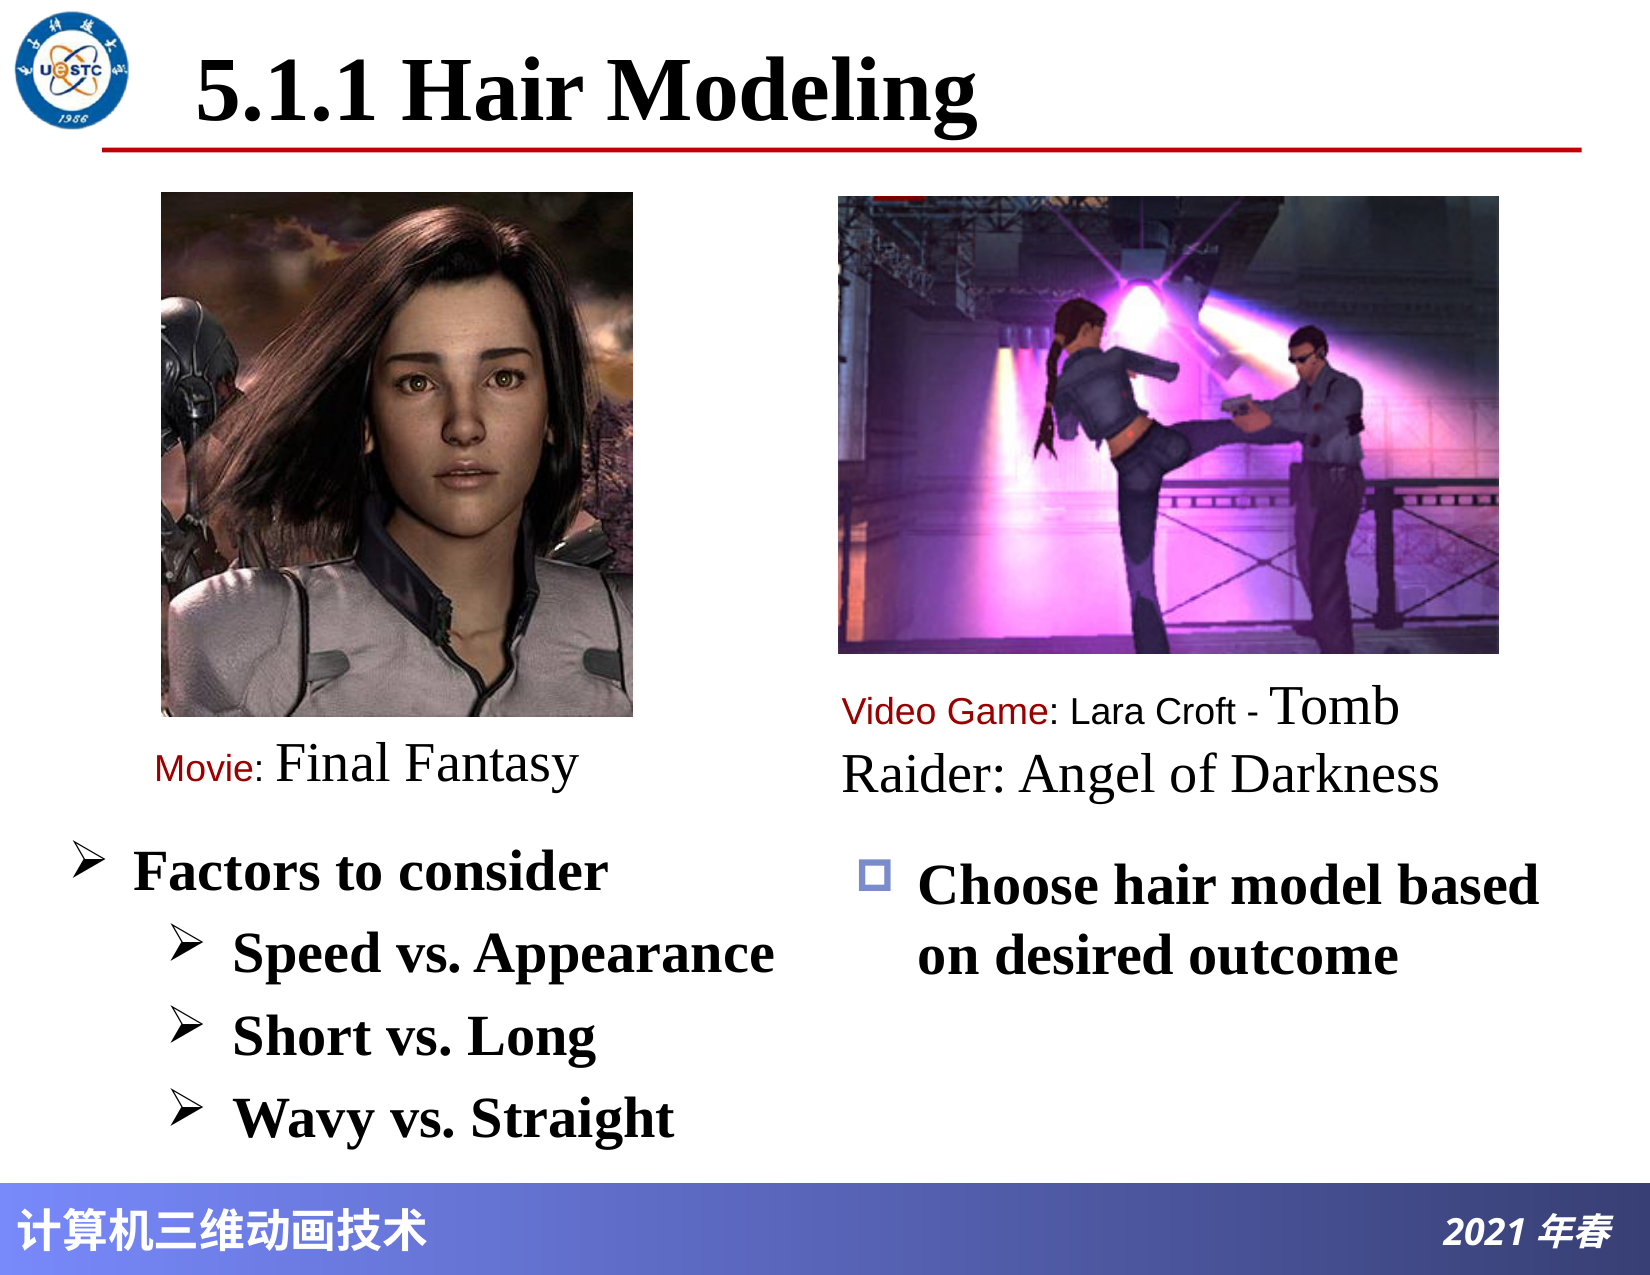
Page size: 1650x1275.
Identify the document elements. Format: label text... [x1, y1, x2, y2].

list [838, 195, 1499, 655]
title 5.1.1 Hair Modeling [178, 16, 1513, 147]
picture [0, 0, 136, 140]
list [160, 191, 633, 717]
text_box Choose hair model based on desired outcome [838, 837, 1611, 995]
list Factors to consider Speed vs. Appearance Short vs. Long Wavy vs. Straight [51, 823, 826, 1142]
text_box Movie: Final Fantasy [137, 716, 688, 801]
text_box Video Game: Lara Croft - Tomb Raider: Angel of Darkness [824, 659, 1595, 812]
